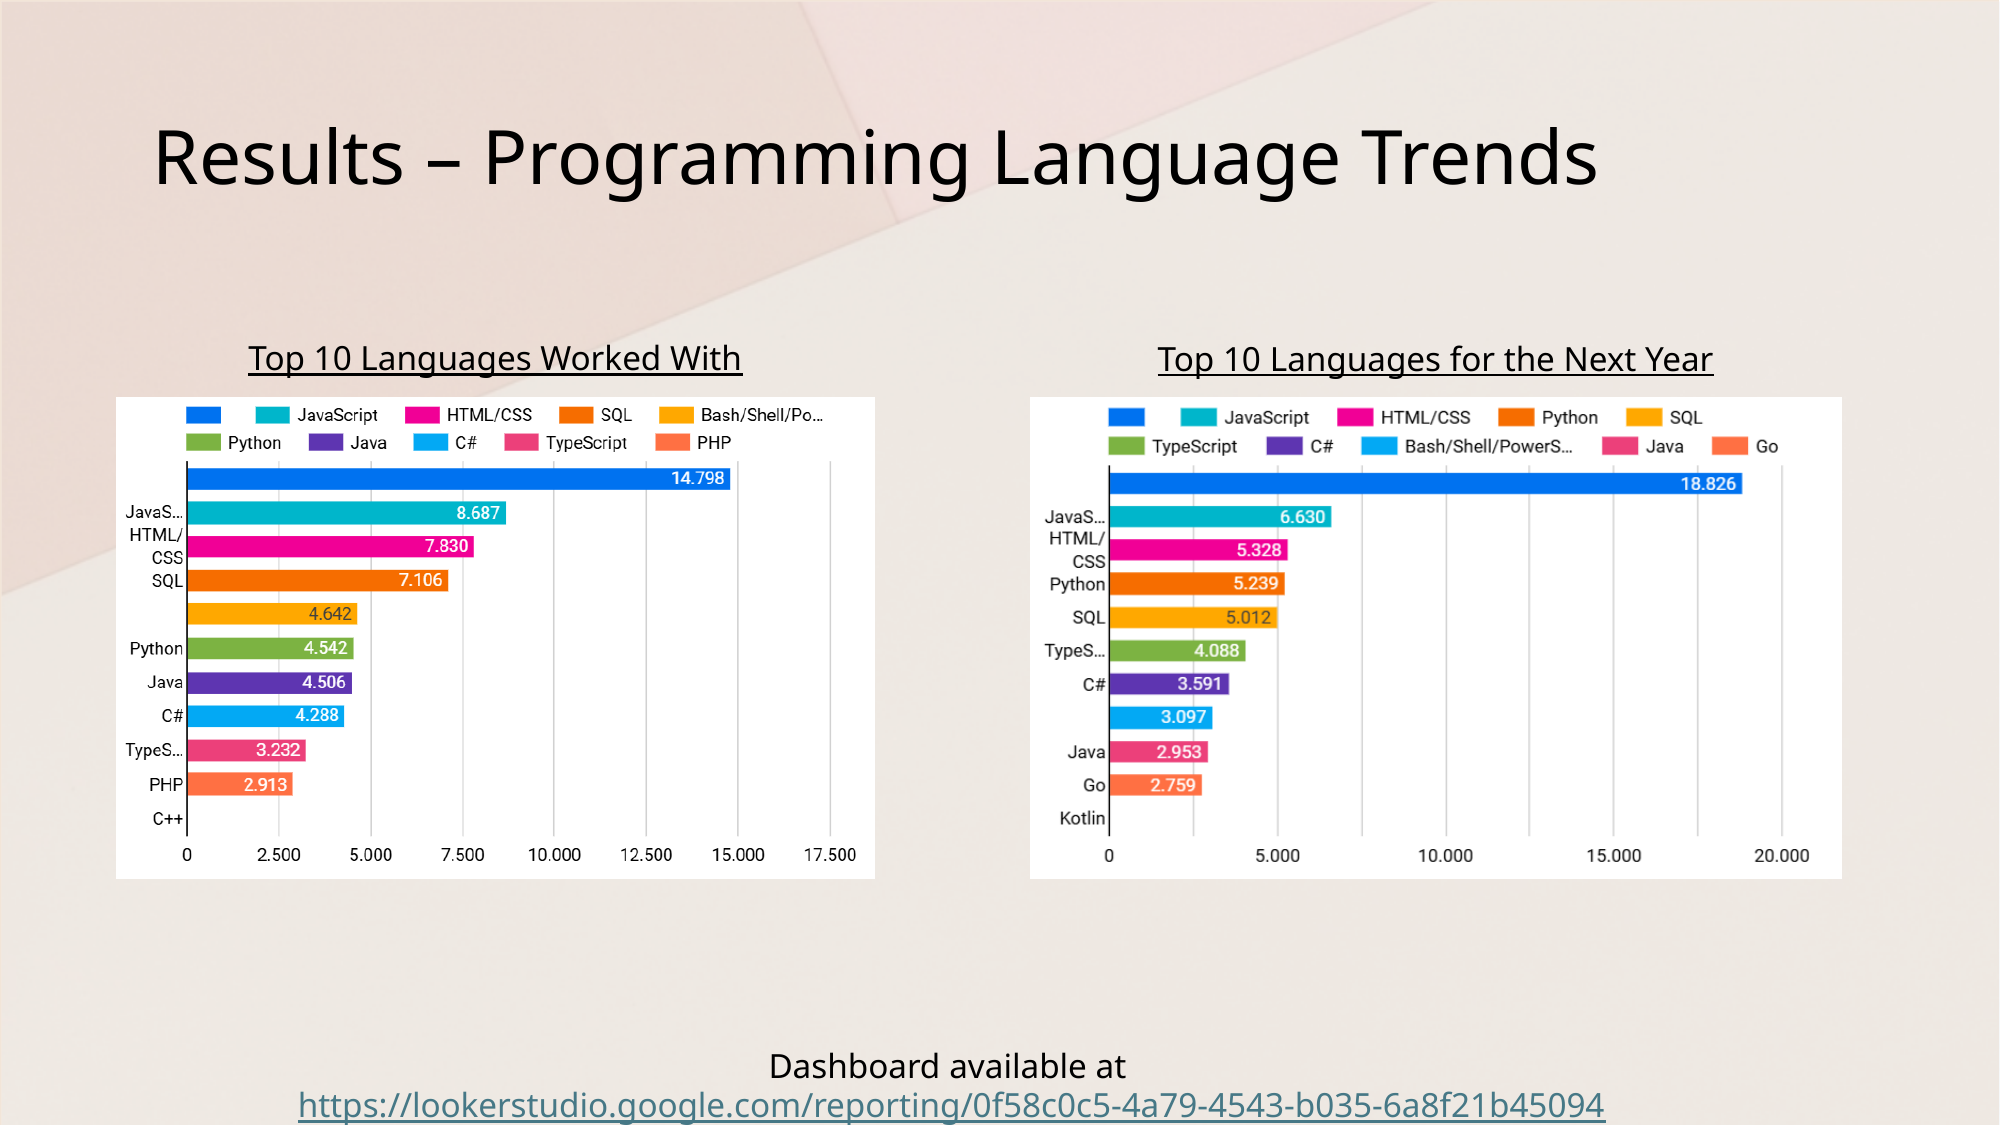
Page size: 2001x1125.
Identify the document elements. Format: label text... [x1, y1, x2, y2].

title Results – Programming Language Trends [137, 43, 1842, 278]
text_box Dashboard available at https://lookerstudio.google.com/reporting/0f58c0c5-4a79-4543-b035-6a8f21b45094 [120, 1050, 1785, 1125]
text_box Top 10 Languages Worked With [116, 322, 875, 396]
picture [116, 396, 875, 880]
text_box Top 10 Languages for the Next Year [1091, 307, 1781, 396]
picture [1029, 396, 1843, 879]
